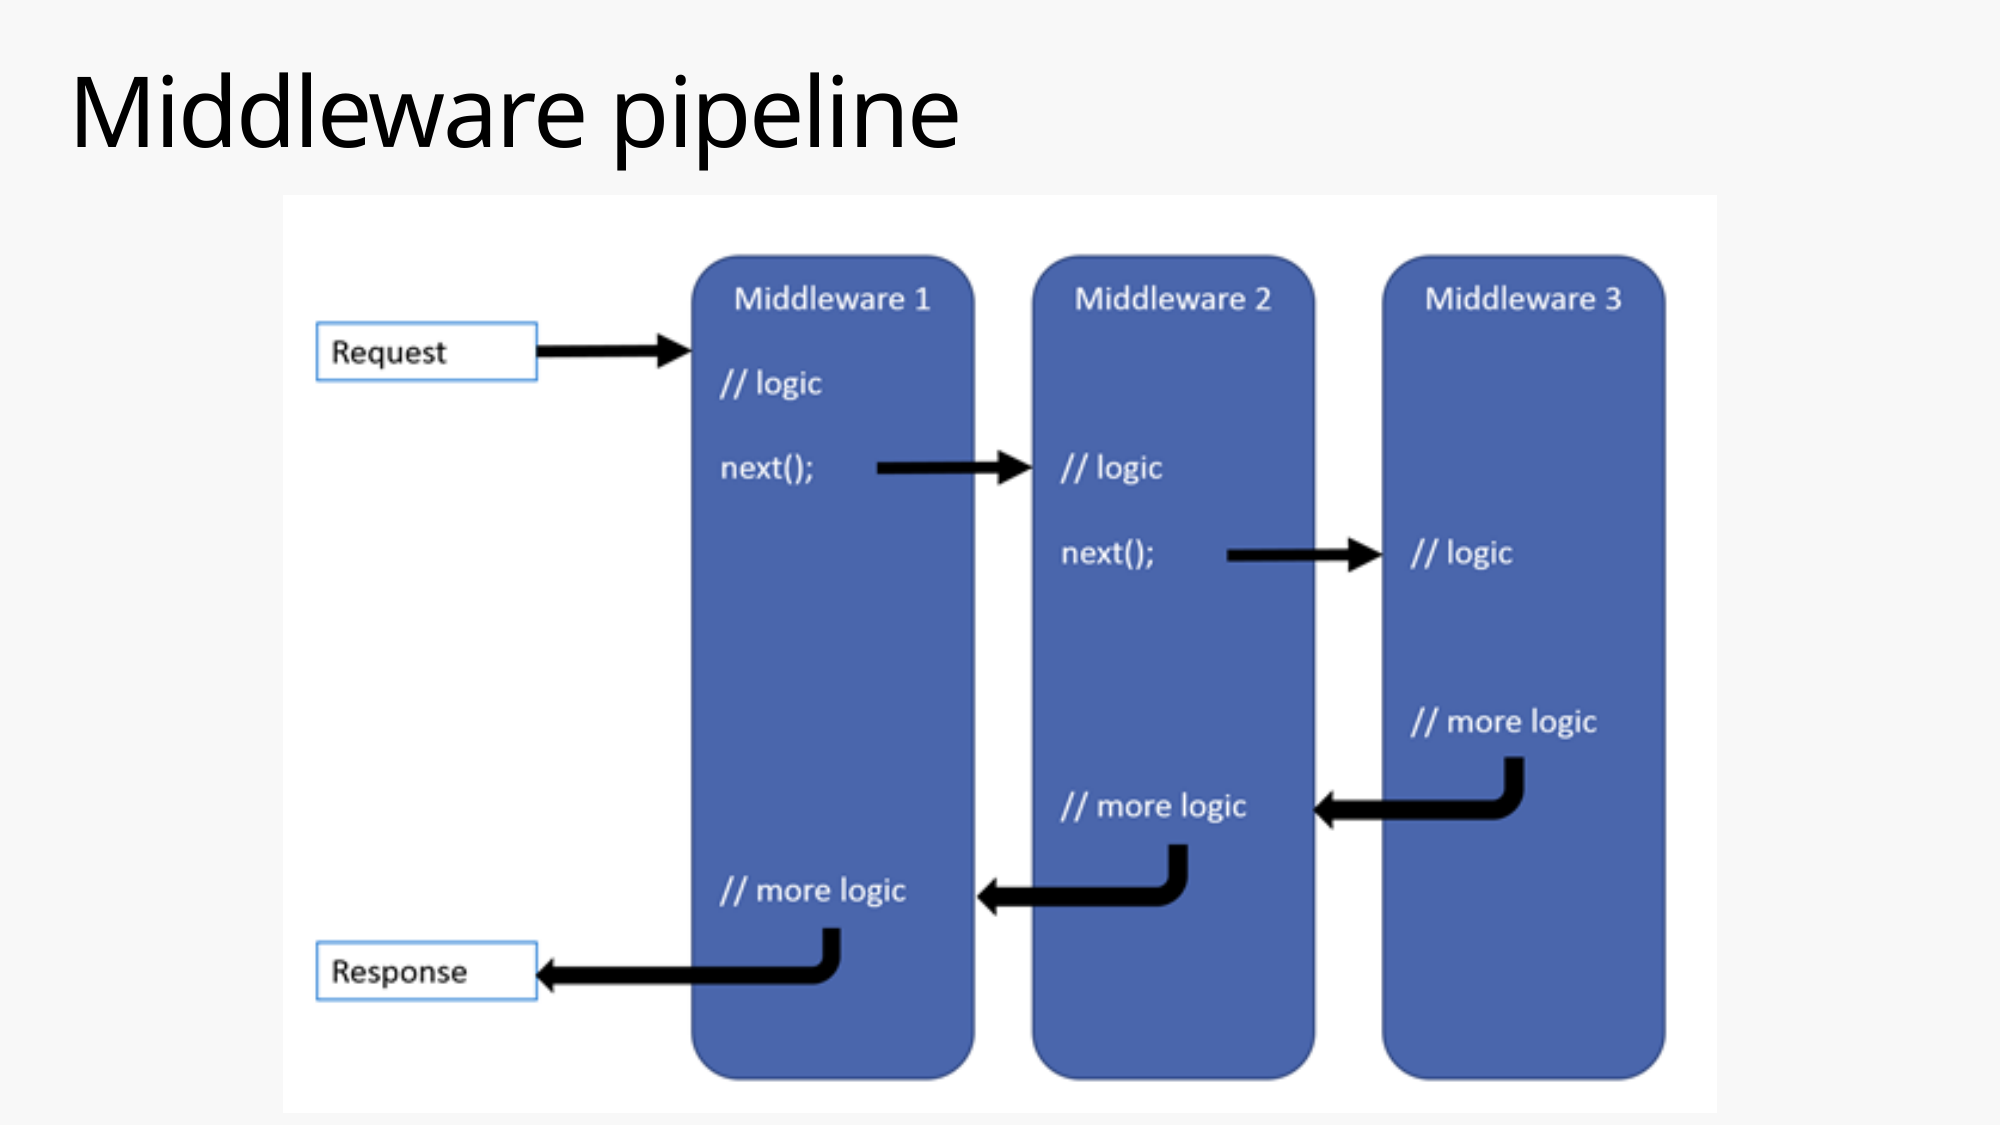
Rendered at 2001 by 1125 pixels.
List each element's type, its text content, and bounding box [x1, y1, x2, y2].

title Middleware pipeline [44, 47, 1957, 196]
picture [283, 194, 1717, 1113]
